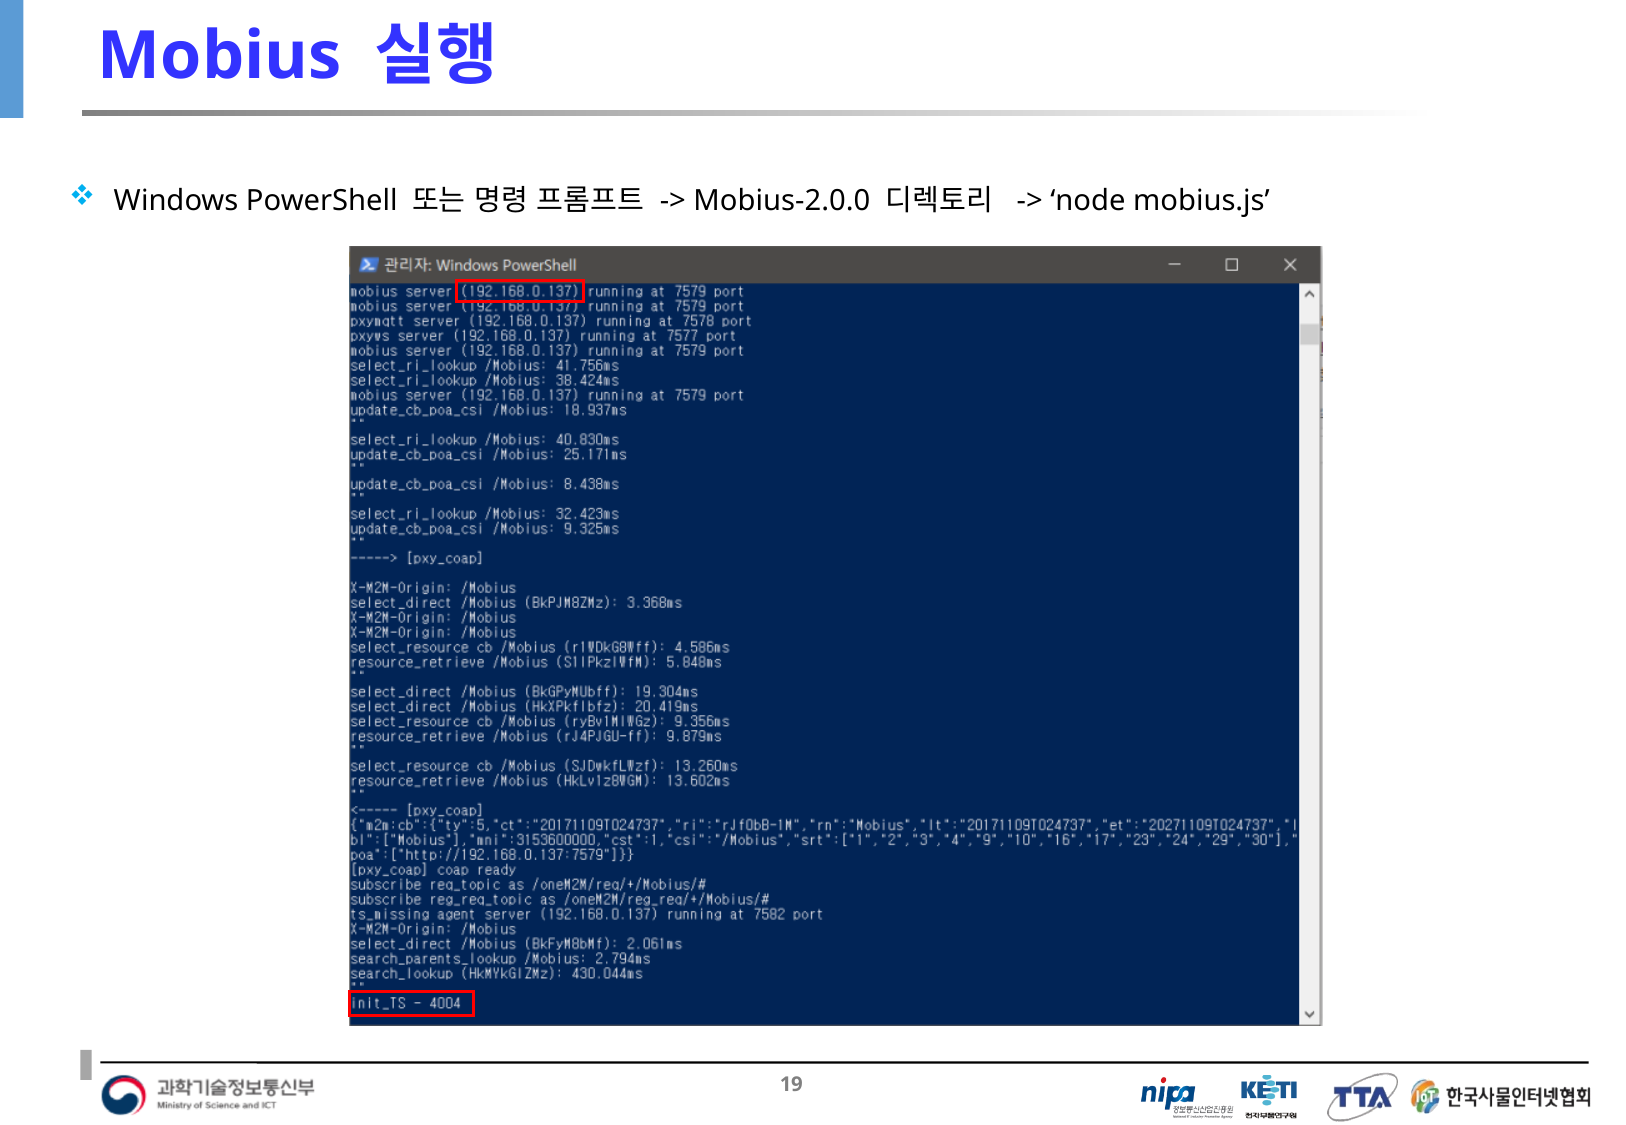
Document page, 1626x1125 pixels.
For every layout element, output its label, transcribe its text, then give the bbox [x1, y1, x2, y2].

picture [1327, 1056, 1398, 1125]
picture [349, 246, 1323, 1026]
text_box Windows PowerShell 또는 명령 프롬프트 -> Mobius-2.0.0 디렉토리 -> ‘node mobius.js’ [54, 156, 1578, 1035]
picture [1136, 1075, 1300, 1120]
picture [1409, 1078, 1592, 1115]
picture [100, 1067, 317, 1117]
title Mobius 실행 [82, 0, 1593, 114]
